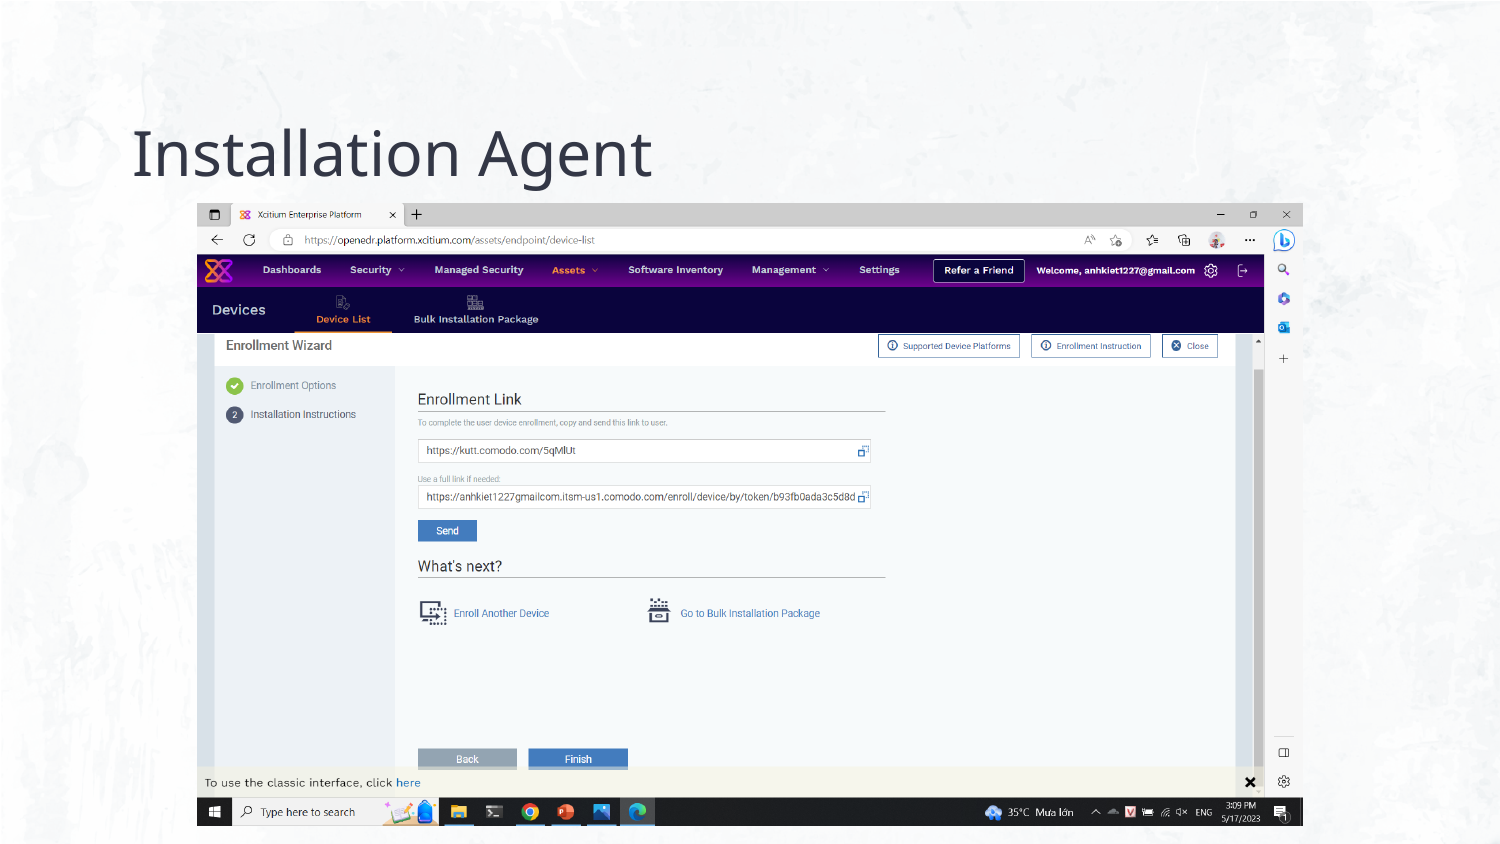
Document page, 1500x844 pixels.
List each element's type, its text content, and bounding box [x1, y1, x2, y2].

title Installation Agent [117, 87, 1383, 204]
picture [2, 2, 1500, 844]
